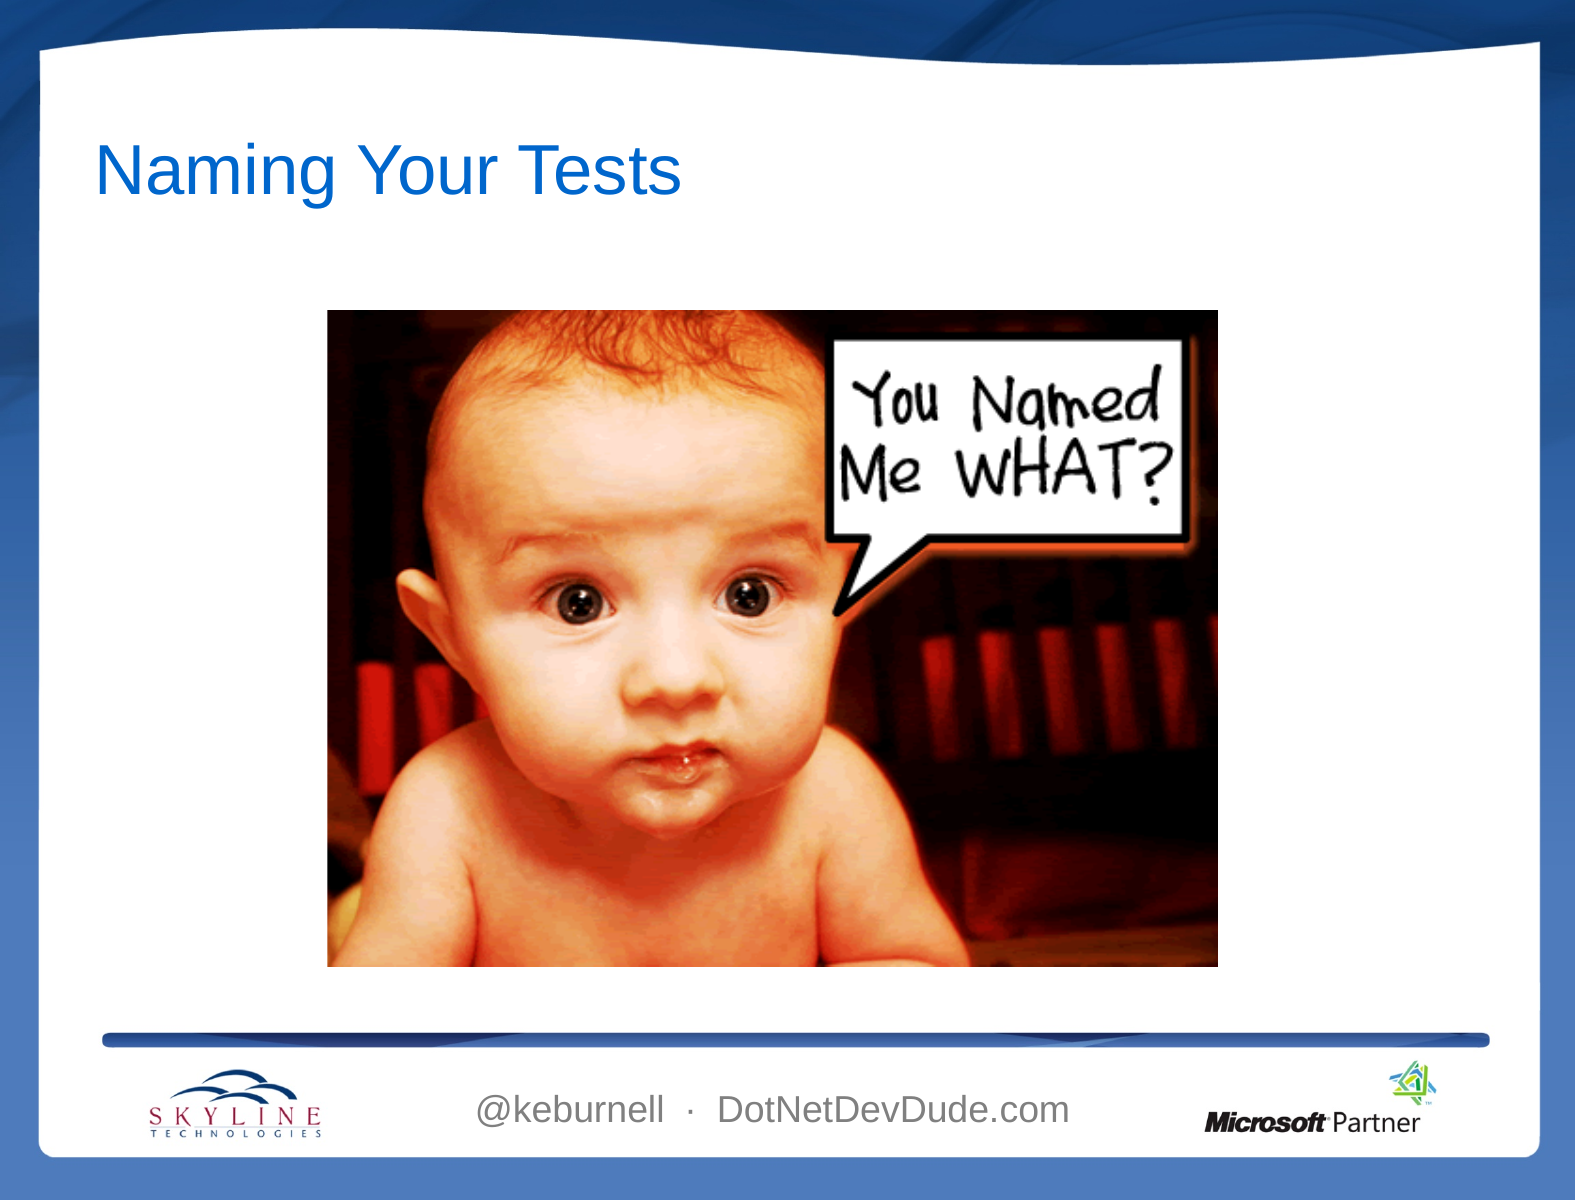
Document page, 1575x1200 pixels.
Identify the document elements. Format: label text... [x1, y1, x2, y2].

text_box @keburnell ∙ DotNetDevDude.com [399, 1077, 1146, 1138]
picture [0, 0, 1575, 1200]
title Naming Your Tests [78, 97, 1517, 236]
